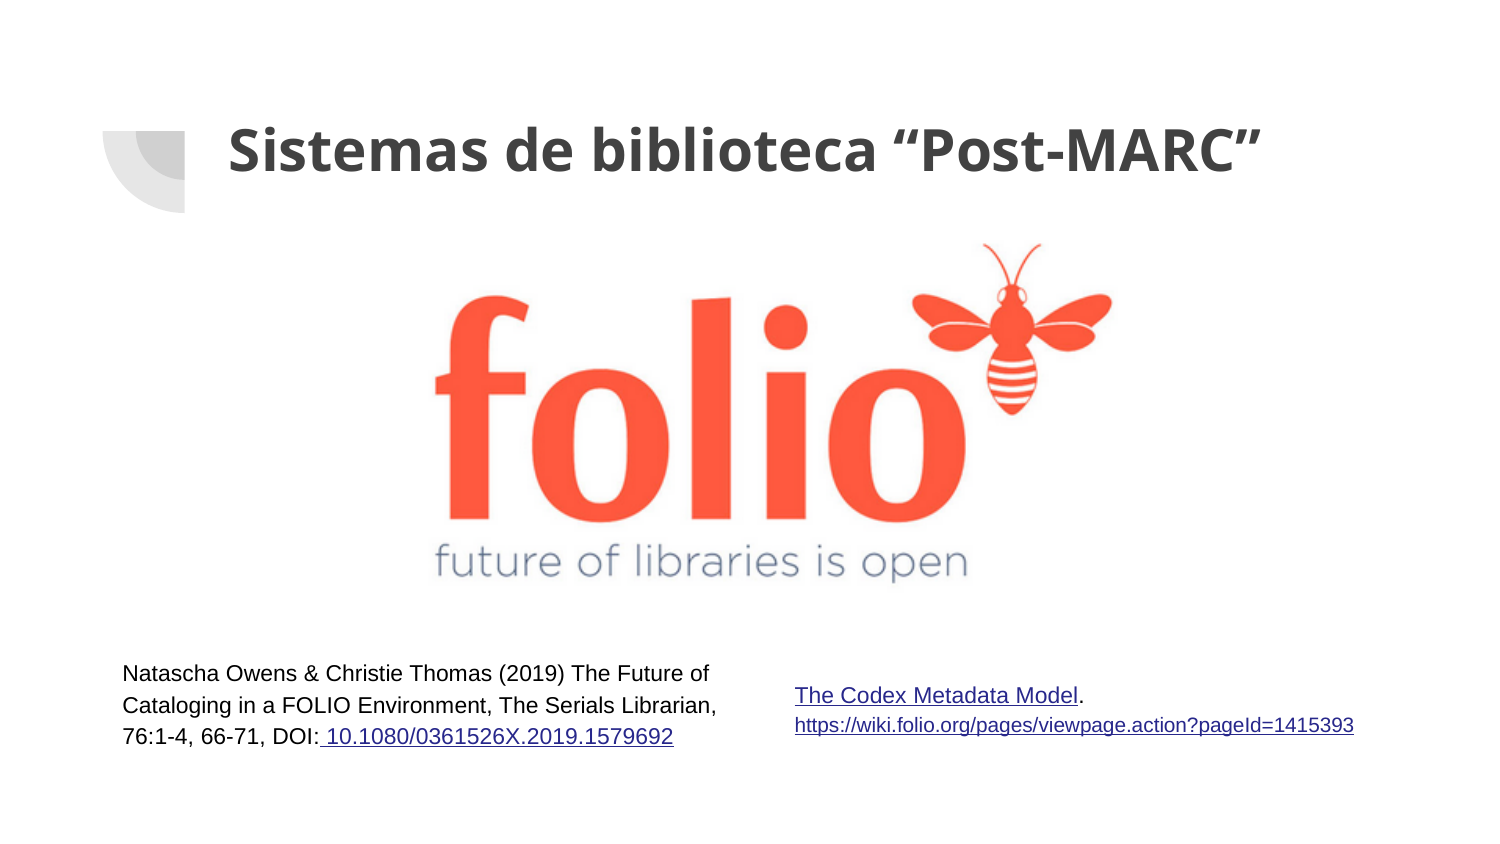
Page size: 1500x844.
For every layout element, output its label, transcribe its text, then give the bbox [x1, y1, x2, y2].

picture [343, 214, 1157, 630]
text_box The Codex Metadata Model. https://wiki.folio.org/pages/viewpage.action?pageId=1415393 [779, 661, 1384, 752]
list Natascha Owens & Christie Thomas (2019) The Future of Cataloging in a FOLIO Environment, The Serials Librarian, 76:1-4, 66-71, DOI: 10.1080/0361526X.2019.1579692 [107, 639, 750, 772]
title Sistemas de biblioteca “Post-MARC” [213, 98, 1368, 263]
